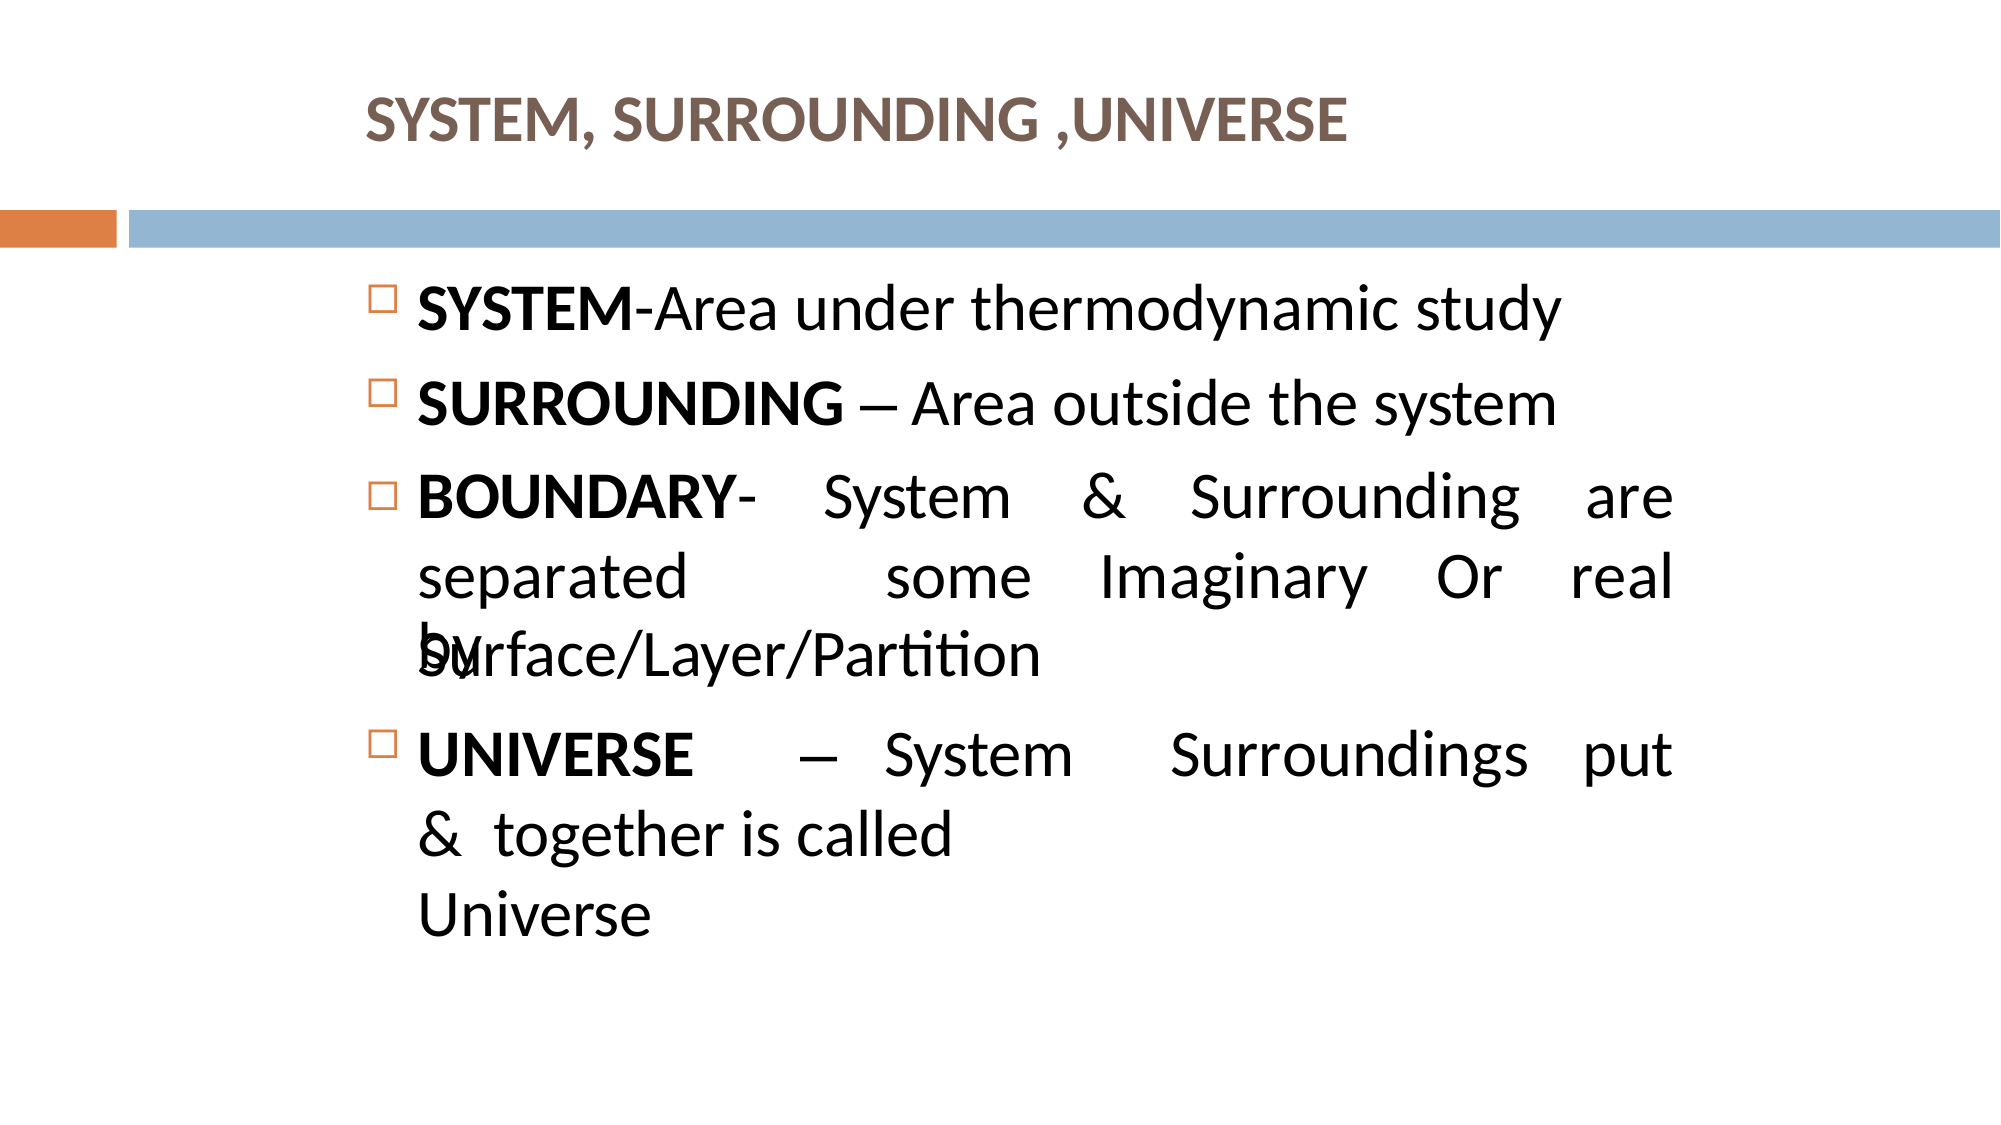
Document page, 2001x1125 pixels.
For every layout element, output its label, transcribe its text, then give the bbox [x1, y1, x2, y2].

text_box UNIVERSE – System & together is called Universe [363, 707, 1137, 950]
text_box Surroundings put [1168, 707, 1675, 790]
table_header are [1572, 472, 1678, 545]
table_cell real [1572, 545, 1678, 685]
text_box SYSTEM, SURROUNDING ,UNIVERSE SYSTEM-Area under thermodynamic study SURROUNDING – Area outside the system Surface/Layer/Partition [363, 72, 1572, 690]
